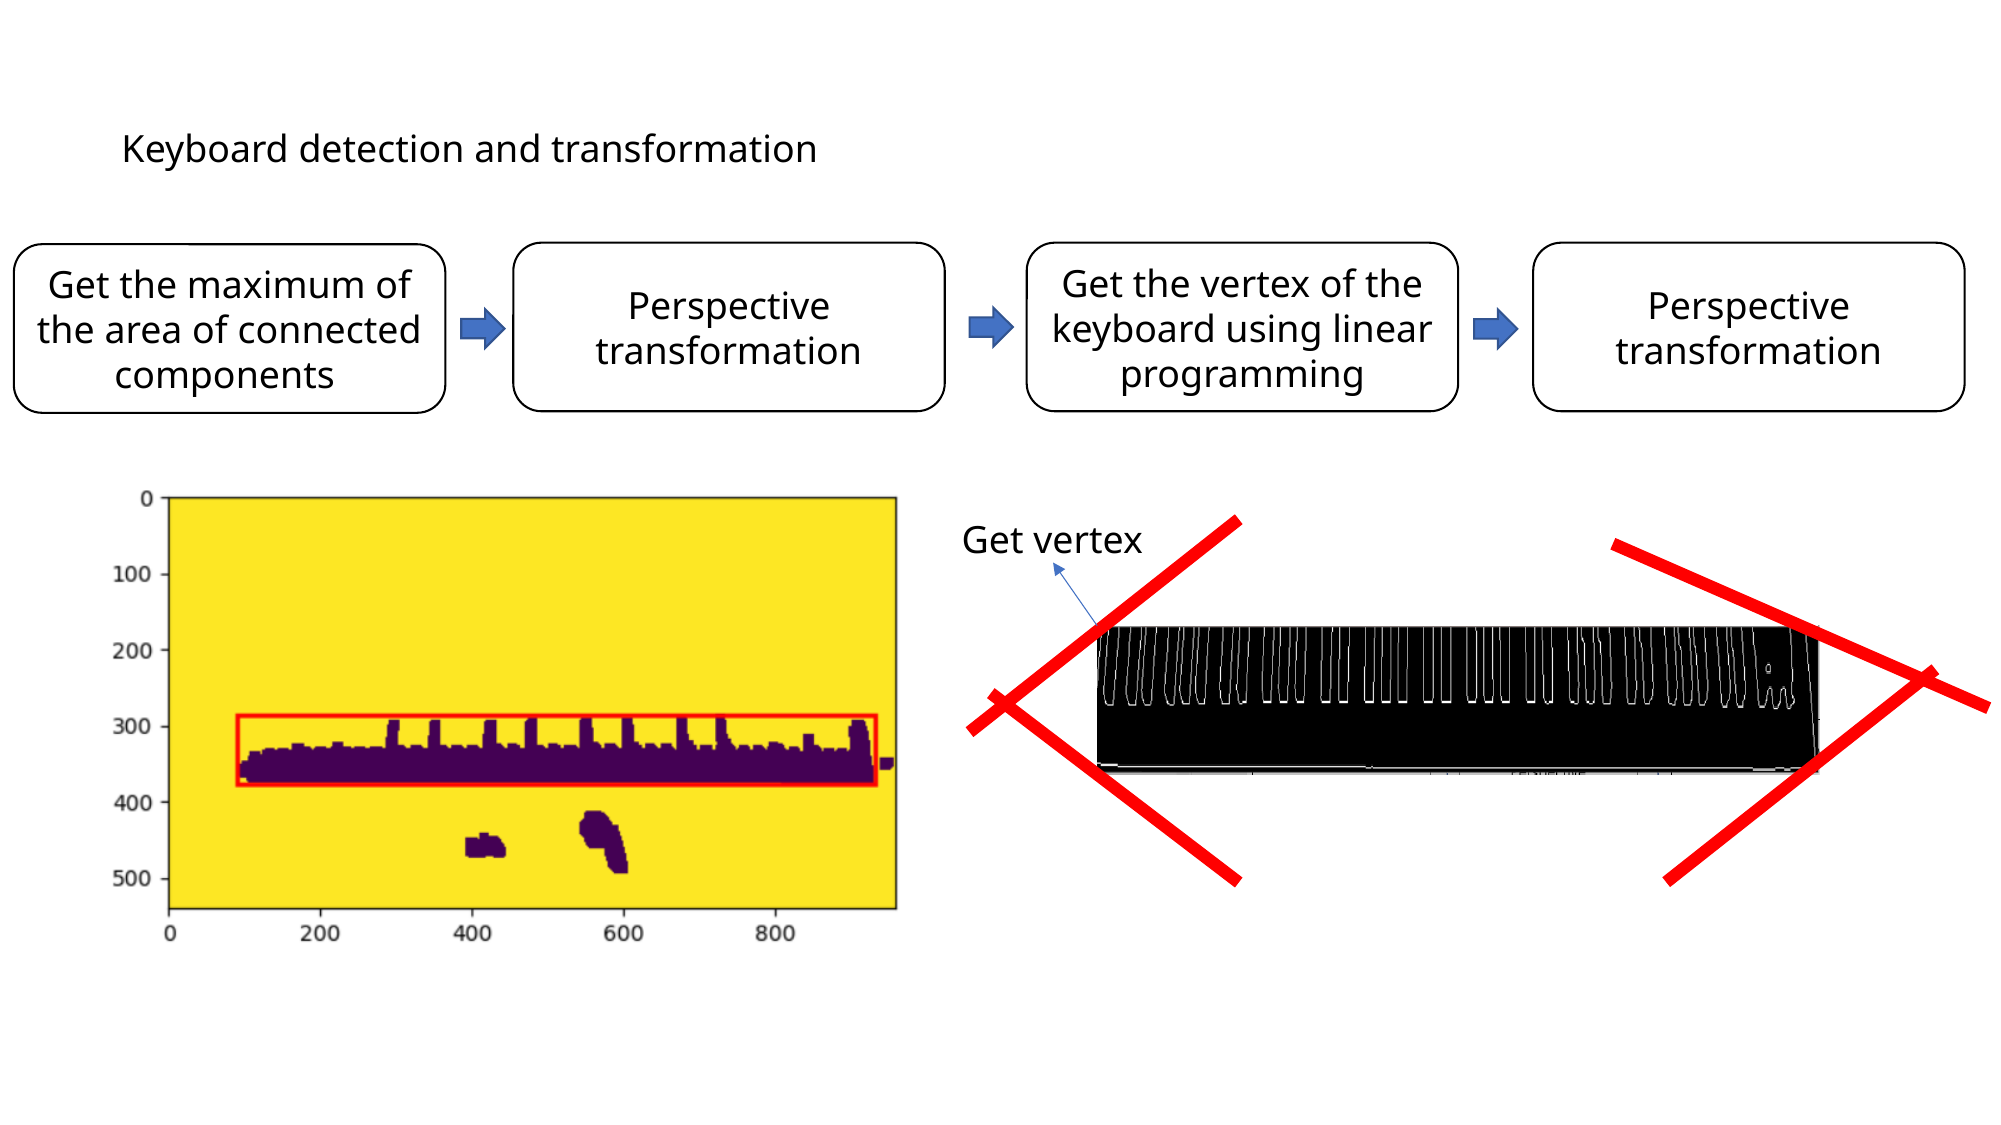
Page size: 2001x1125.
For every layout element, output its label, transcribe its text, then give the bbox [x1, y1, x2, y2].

text_box Perspective transformation [512, 241, 946, 413]
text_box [969, 519, 1239, 733]
text_box Get vertex [946, 508, 1161, 569]
picture [1239, 625, 1666, 775]
picture [81, 458, 928, 966]
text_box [1666, 669, 1936, 883]
text_box Perspective transformation [1532, 241, 1966, 413]
text_box [968, 305, 1015, 349]
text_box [990, 693, 1239, 883]
text_box [460, 306, 506, 351]
text_box [1473, 307, 1519, 351]
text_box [1052, 562, 1098, 626]
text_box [1612, 543, 1989, 709]
text_box Keyboard detection and transformation [106, 117, 1107, 178]
text_box Get the maximum of the area of connected components [12, 243, 447, 414]
text_box Get the vertex of the keyboard using linear programming [1025, 241, 1460, 413]
